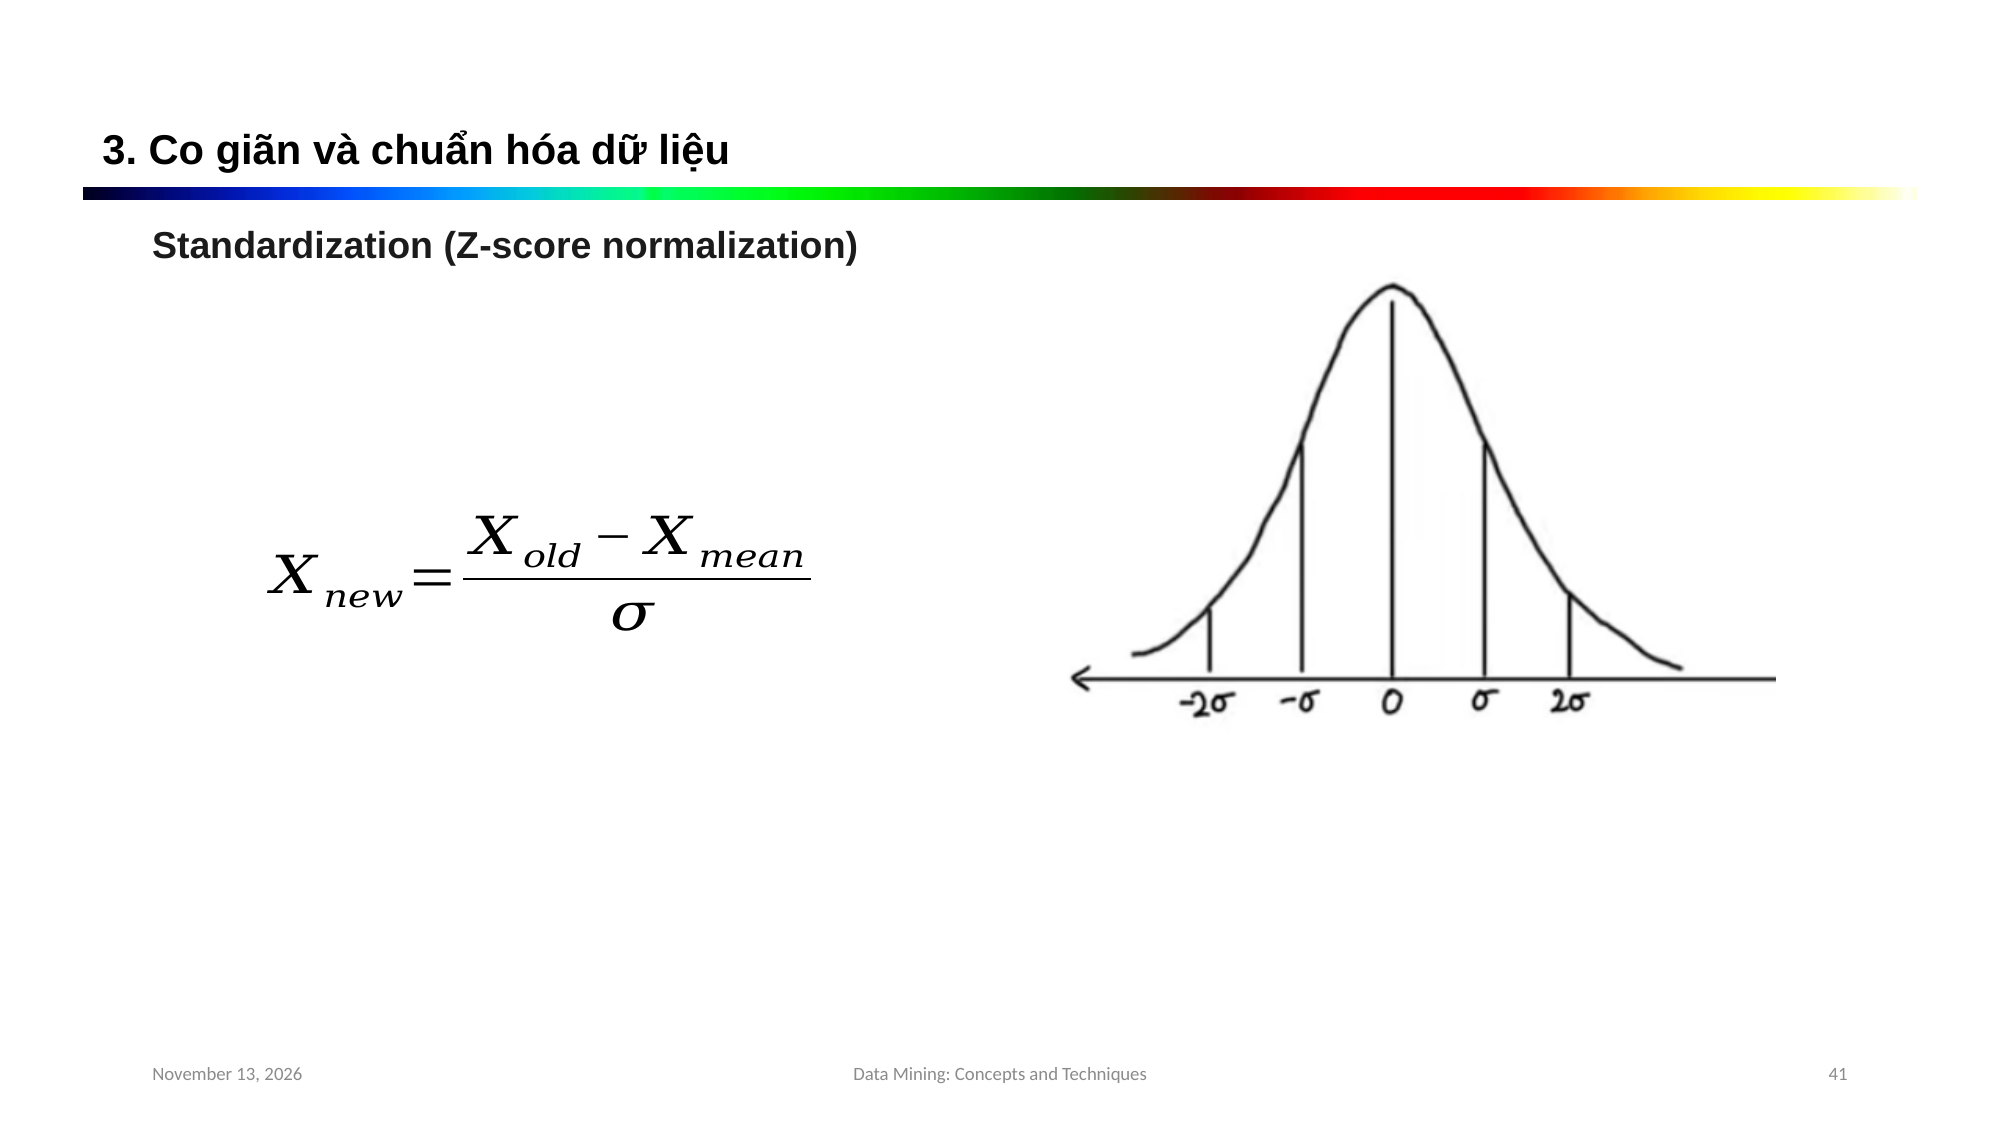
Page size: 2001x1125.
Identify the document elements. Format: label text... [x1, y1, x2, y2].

picture [83, 187, 473, 200]
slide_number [137, 1042, 588, 1103]
picture [509, 187, 1917, 200]
picture [1037, 244, 1776, 743]
text_box 3. Co giãn và chuẩn hóa dữ liệu [87, 115, 1088, 180]
text_box Standardization (Z-score normalization) [137, 213, 1138, 274]
footer Data Mining: Concepts and Techniques [662, 1042, 1338, 1103]
slide_number 41 [1412, 1042, 1863, 1103]
